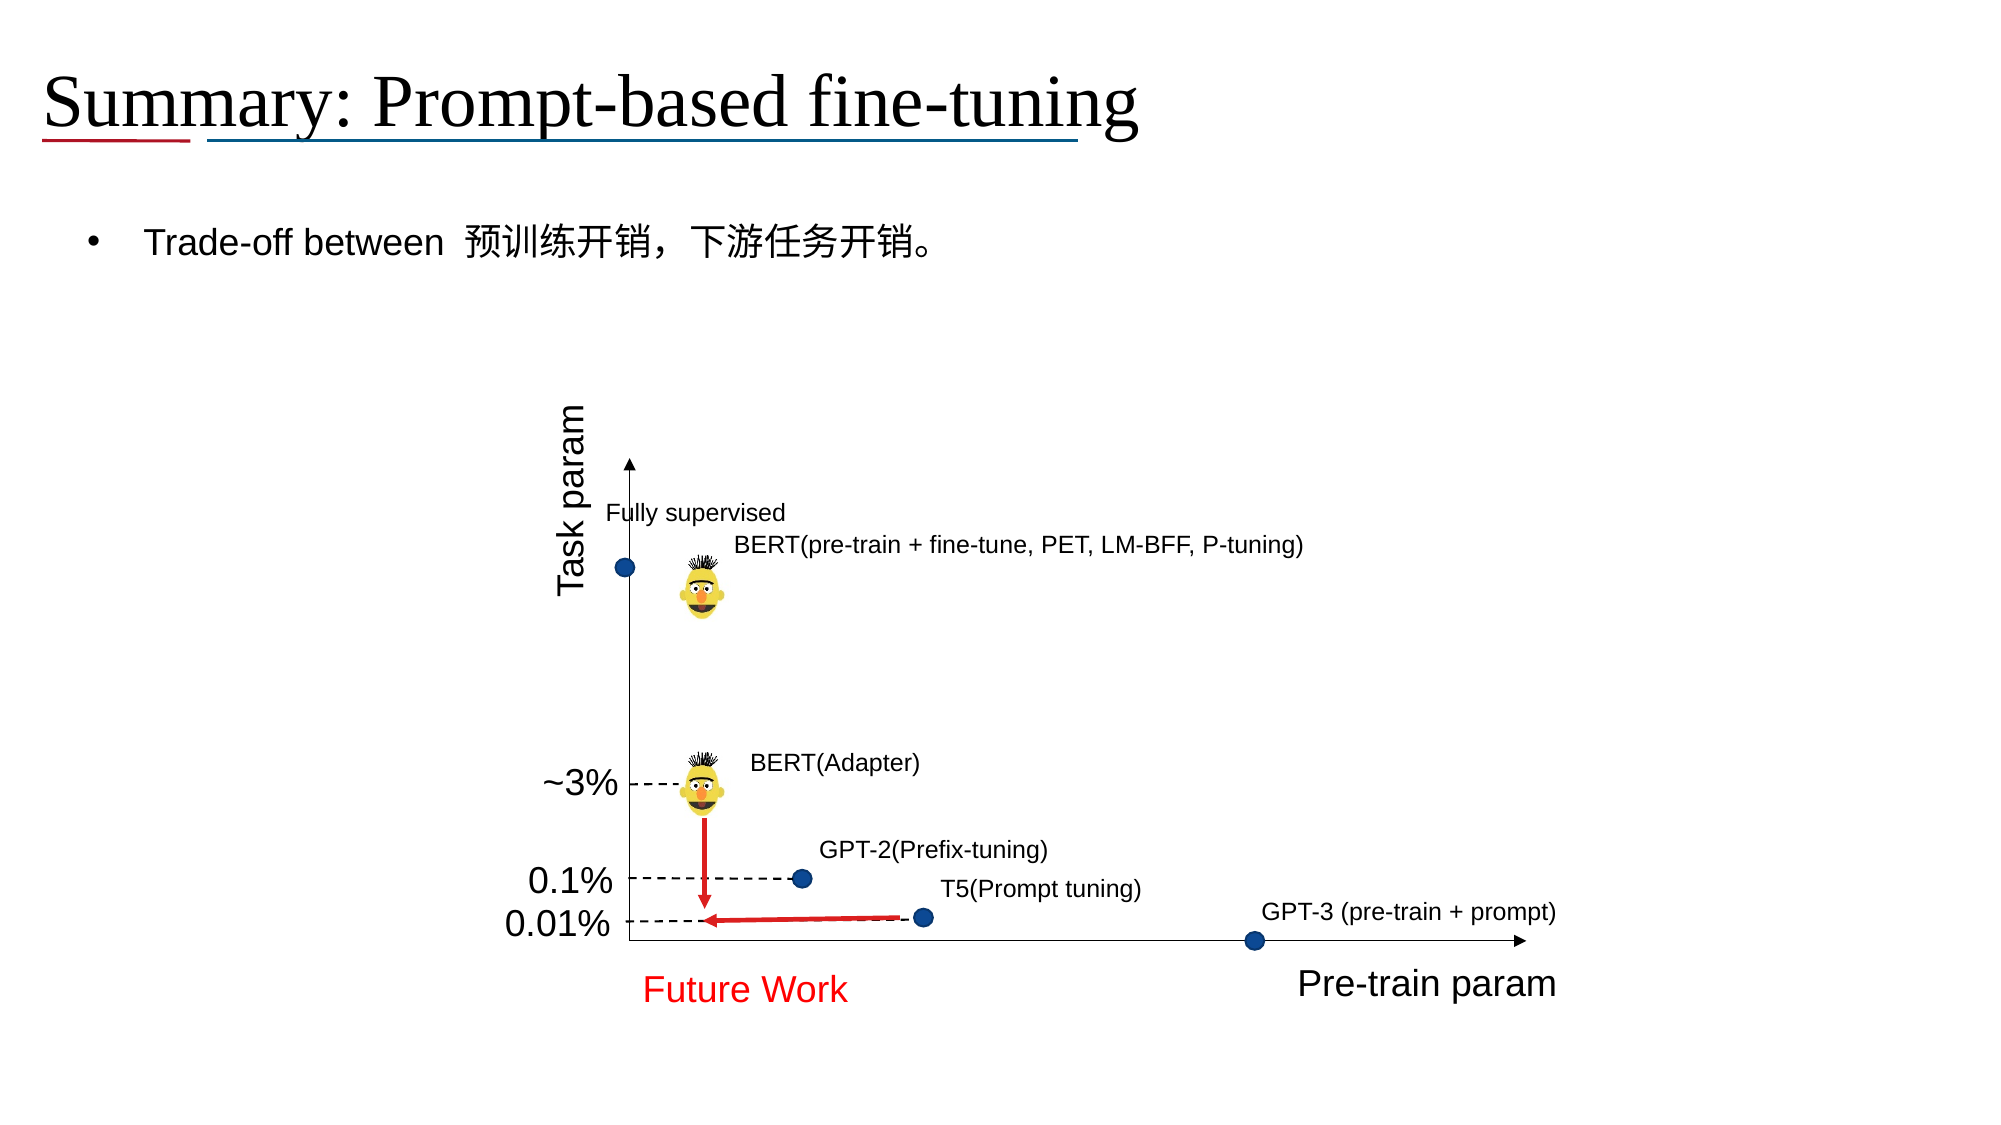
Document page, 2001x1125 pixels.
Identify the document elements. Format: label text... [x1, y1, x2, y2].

picture [678, 750, 731, 818]
text_box ~3% [527, 750, 629, 810]
text_box [614, 557, 629, 578]
text_box GPT-2(Prefix-tuning) [804, 826, 1064, 871]
text_box Future Work [627, 957, 864, 1018]
text_box [630, 558, 636, 577]
text_box Task param [538, 389, 599, 613]
text_box BERT(Adapter) [735, 738, 936, 784]
title Summary: Prompt-based fine-tuning [27, 0, 1753, 211]
picture [678, 553, 731, 622]
text_box ~3% [630, 785, 634, 810]
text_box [702, 917, 900, 921]
text_box [792, 868, 813, 889]
text_box 0.01% [490, 891, 626, 952]
text_box [912, 907, 934, 928]
text_box [1244, 930, 1266, 940]
text_box GPT-3 (pre-train + prompt) [1246, 887, 1573, 933]
text_box T5(Prompt tuning) [925, 864, 1158, 910]
text_box Fully supervised [599, 488, 629, 534]
text_box Pre-train param [1282, 951, 1573, 1012]
text_box 0.1% [513, 848, 629, 908]
text_box Fully supervised [630, 488, 802, 534]
text_box BERT(pre-train + fine-tune, PET, LM-BFF, P-tuning) [719, 520, 1321, 566]
text_box [1244, 941, 1266, 951]
text_box ~3% [630, 750, 634, 783]
text_box Trade-off between 预训练开销，下游任务开销。 [72, 188, 1865, 271]
